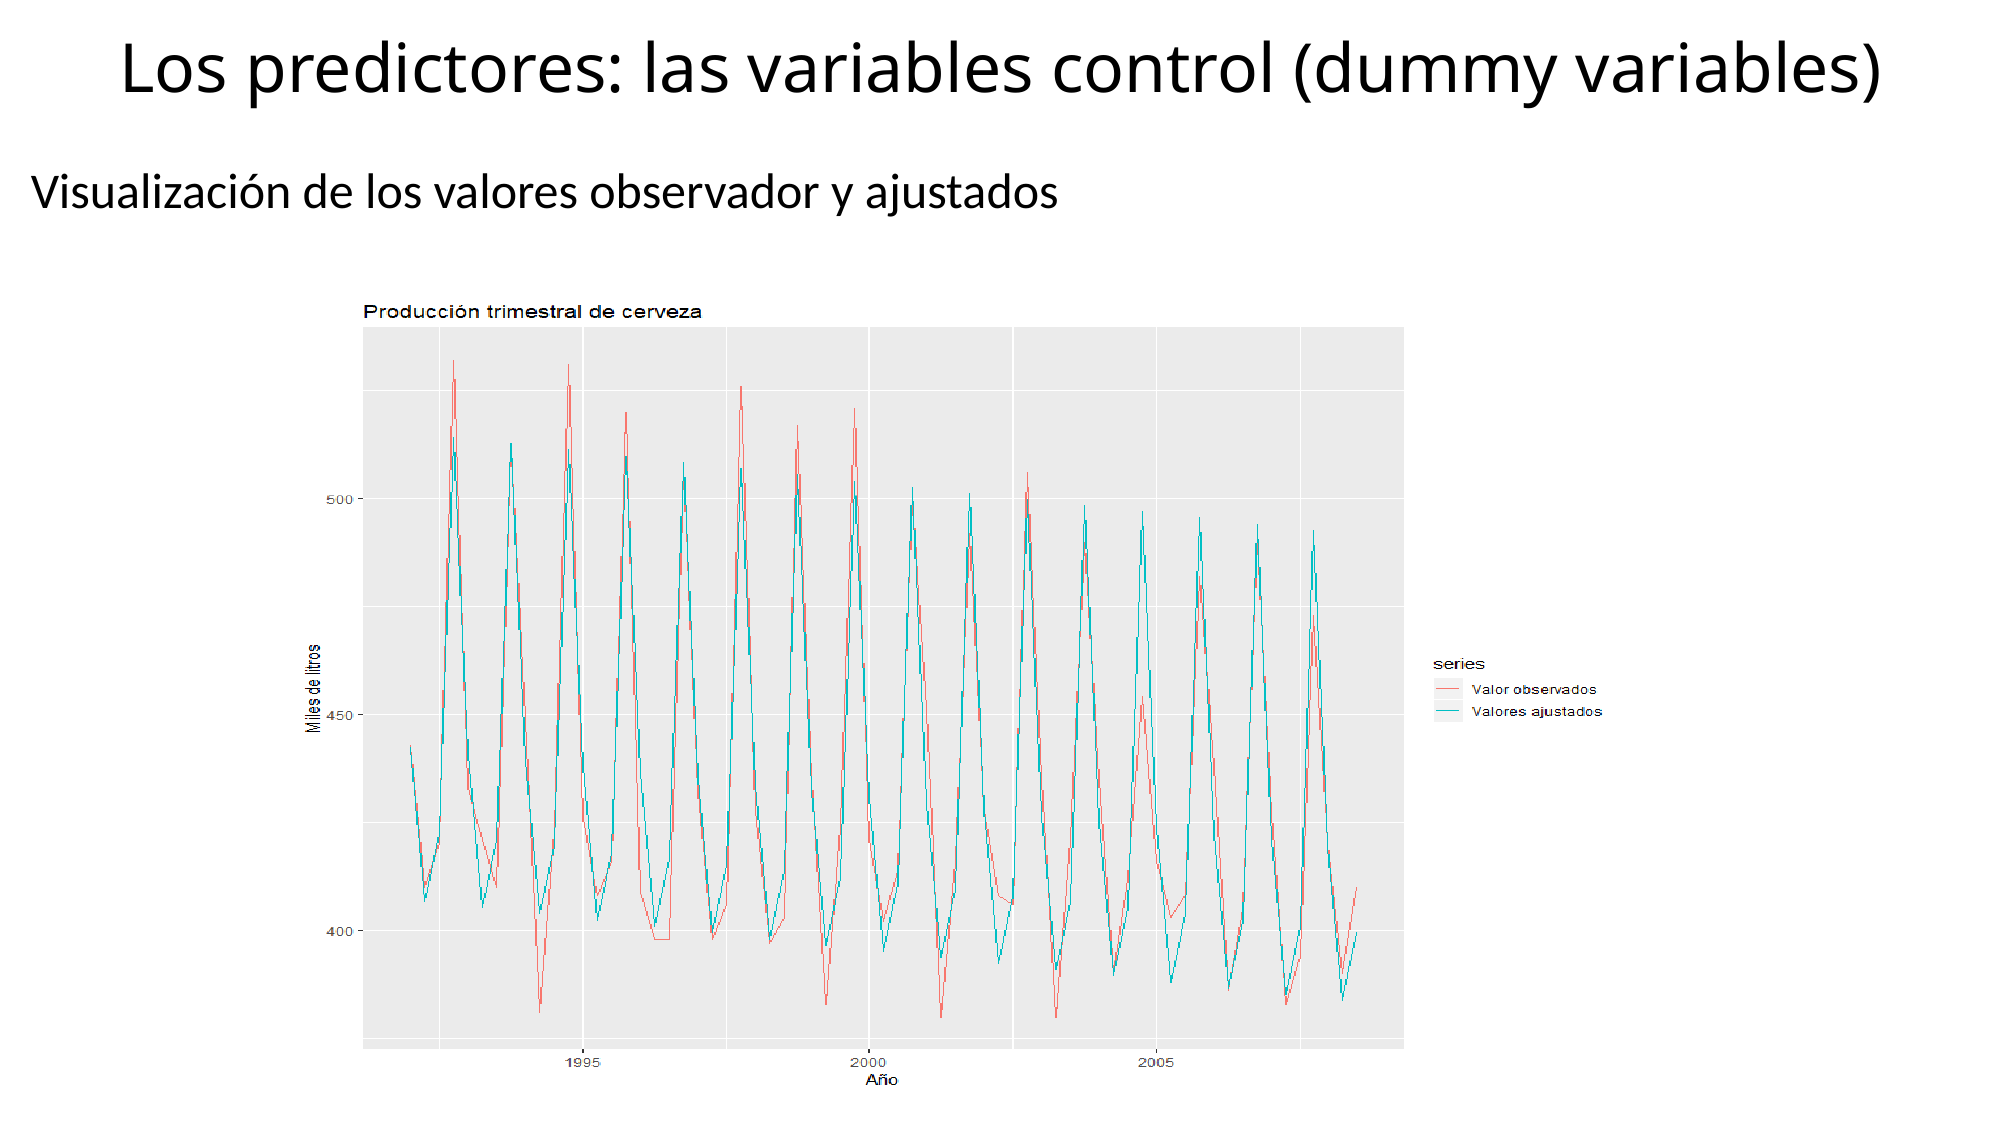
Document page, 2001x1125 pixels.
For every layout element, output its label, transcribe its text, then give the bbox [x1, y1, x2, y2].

title Los predictores: las variables control (dummy variables) [15, 7, 1987, 133]
picture [294, 296, 1623, 1094]
list Visualización de los valores observador y ajustados [15, 158, 1741, 872]
